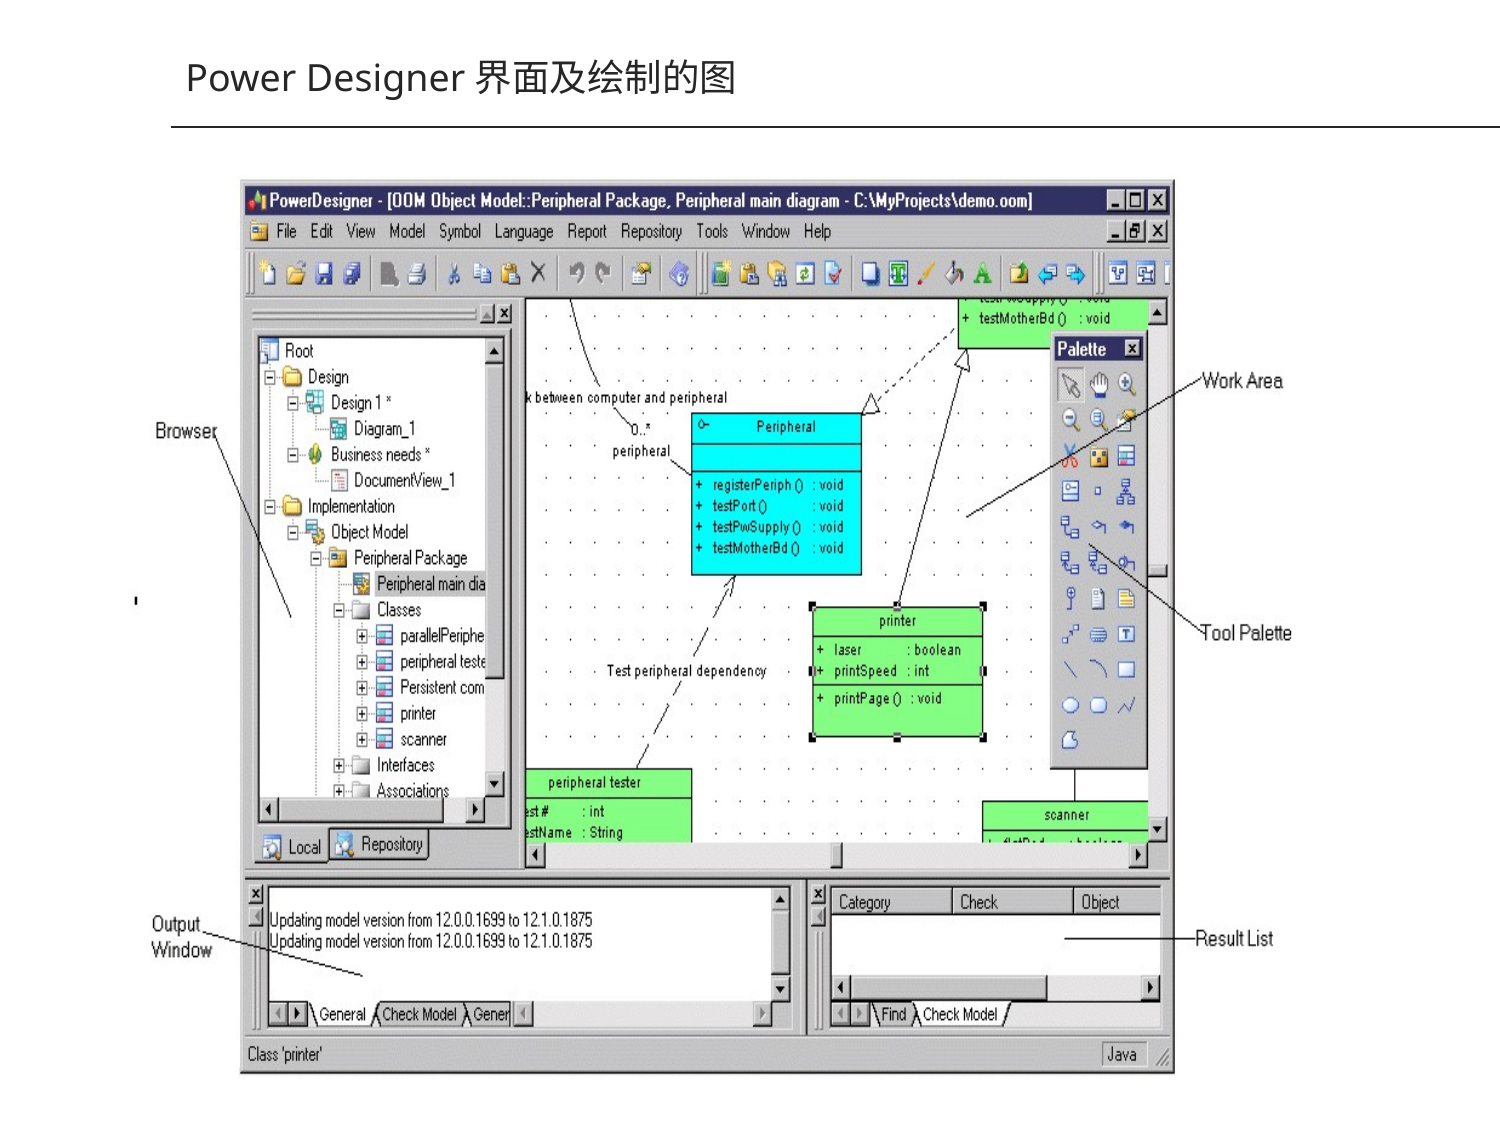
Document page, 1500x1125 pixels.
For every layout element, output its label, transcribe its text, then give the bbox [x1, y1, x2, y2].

text_box Power Designer界面及绘制的图 [170, 46, 752, 106]
picture [129, 174, 1370, 1108]
